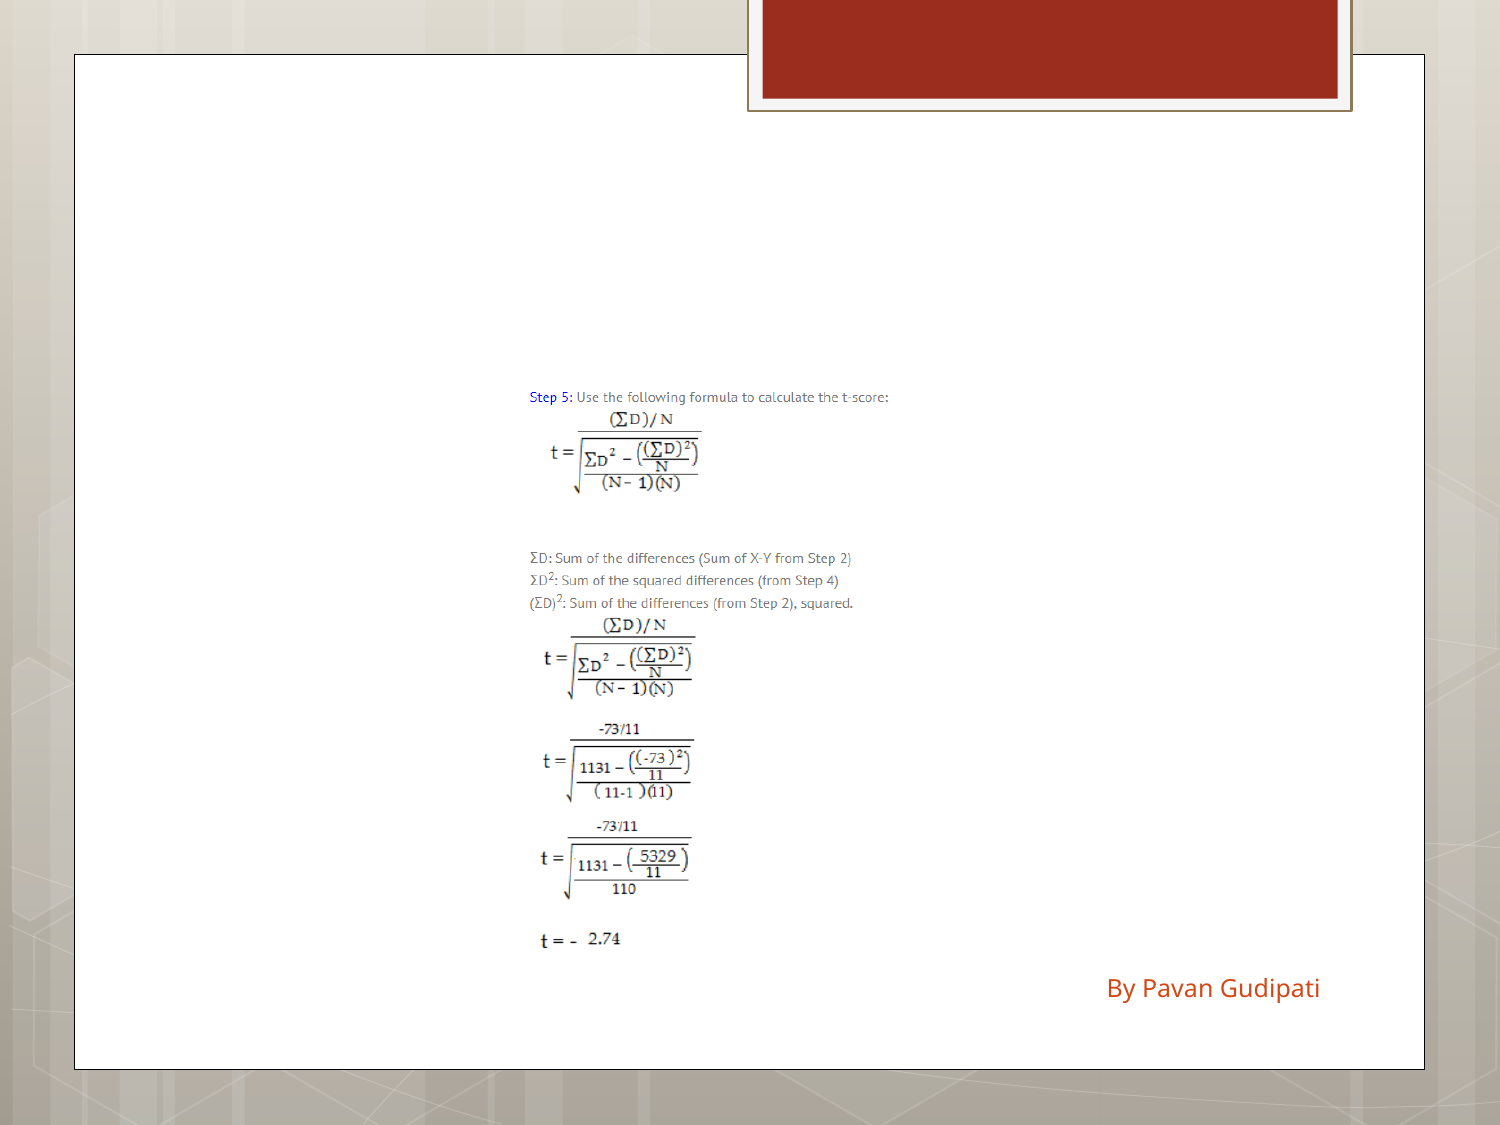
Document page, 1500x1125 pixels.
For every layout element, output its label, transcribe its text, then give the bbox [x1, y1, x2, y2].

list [519, 380, 934, 957]
footer By Pavan Gudipati [761, 960, 1336, 1020]
